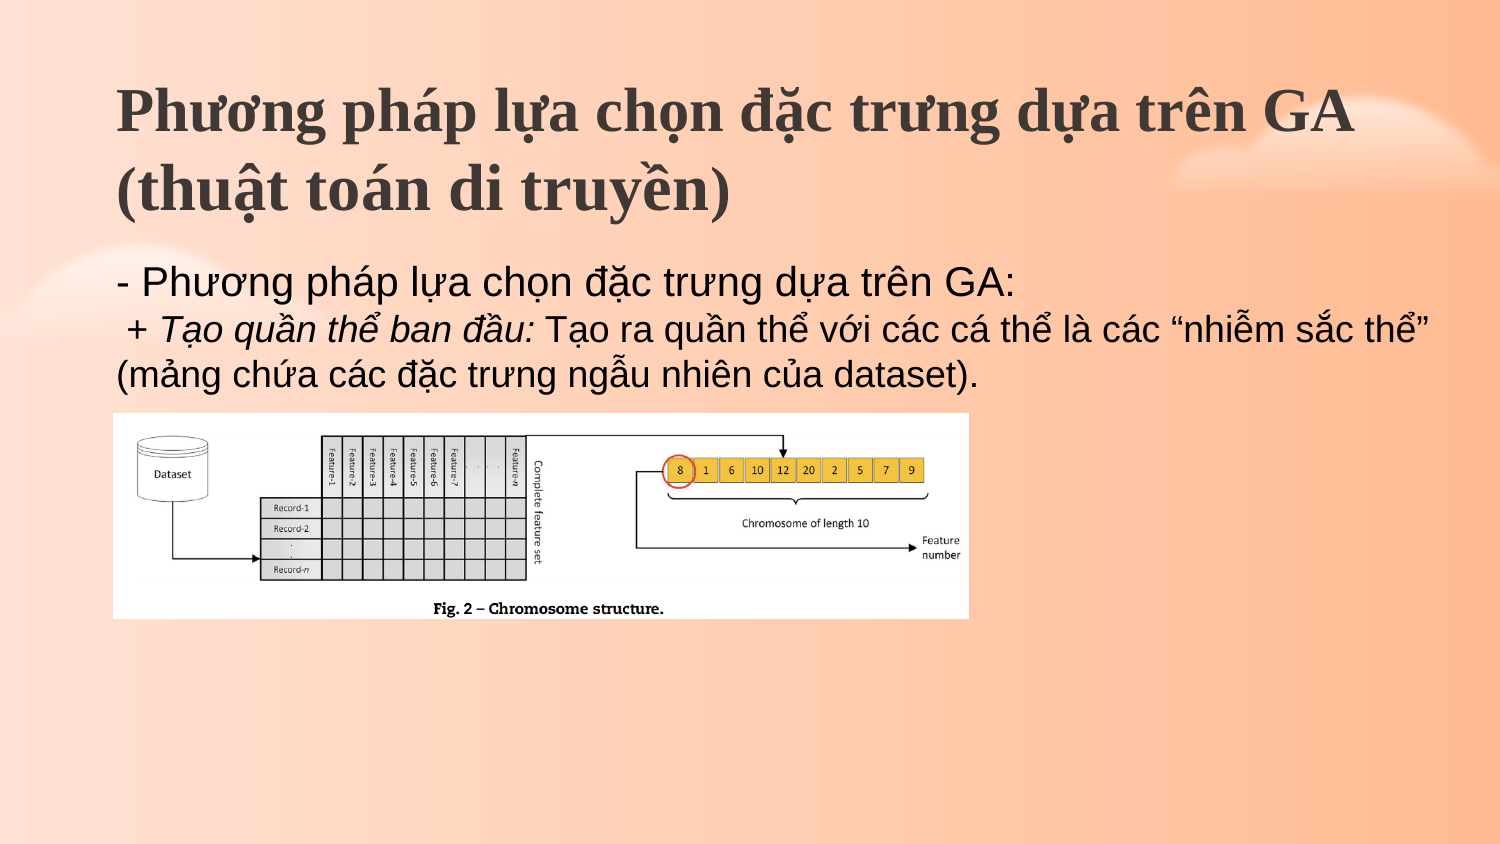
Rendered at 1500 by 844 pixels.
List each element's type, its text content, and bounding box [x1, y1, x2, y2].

title Phương pháp lựa chọn đặc trưng dựa trên GA (thuật toán di truyền) [101, 68, 1468, 234]
picture [0, 0, 1500, 844]
text_box - Phương pháp lựa chọn đặc trưng dựa trên GA: + Tạo quần thể ban đầu: Tạo ra quần thể với các cá thể là các “nhiễm sắc thể” (mảng chứa các đặc trưng ngẫu nhiên của dataset). [101, 247, 1500, 492]
